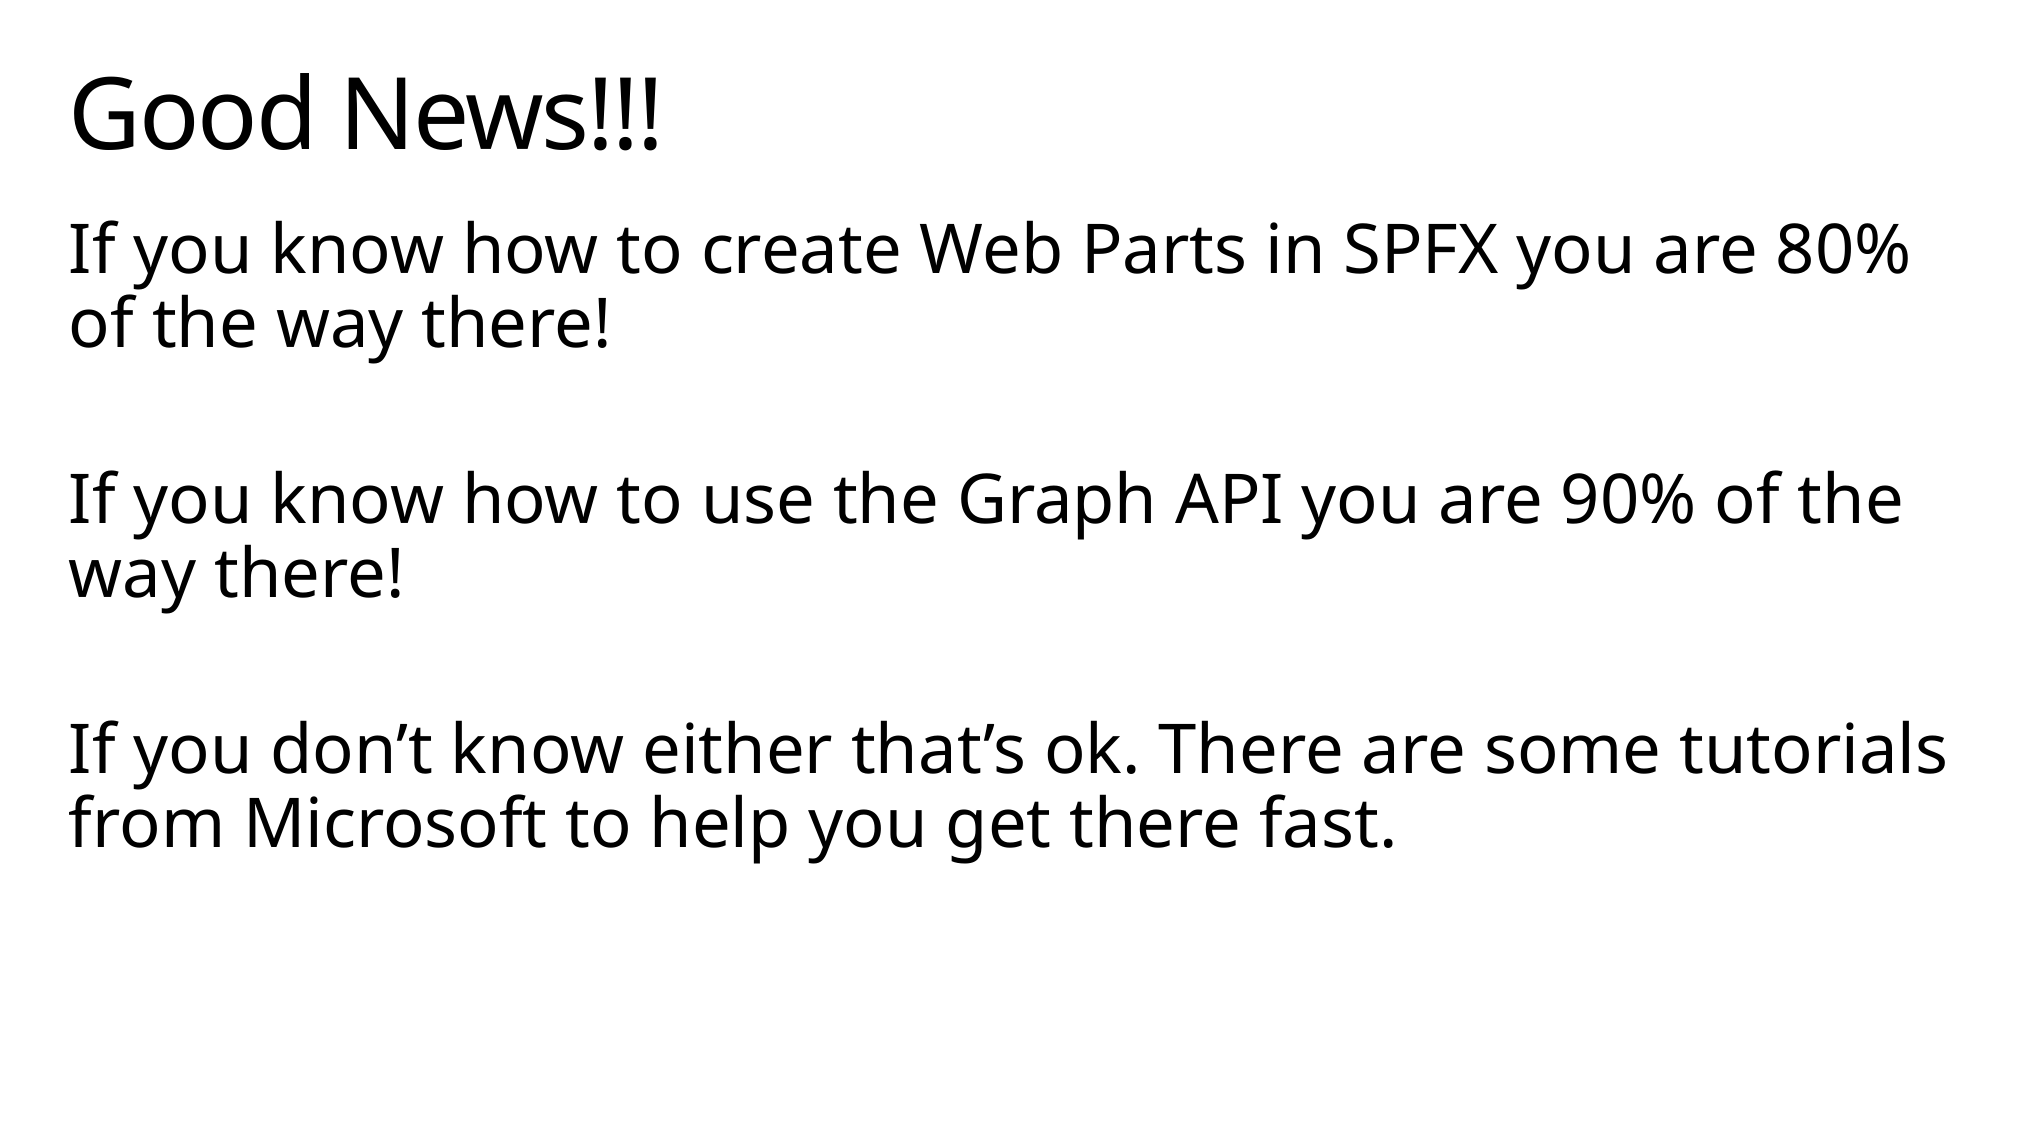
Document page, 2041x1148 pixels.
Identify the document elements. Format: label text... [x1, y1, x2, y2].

title Good News!!! [45, 48, 1996, 199]
text_box If you know how to create Web Parts in SPFX you are 80% of the way there! If you know how to use the Graph API you are 90% of the way there! If you don’t know either that’s ok. There are some tutorials from Microsoft to help you get there fast. [45, 198, 1995, 1054]
